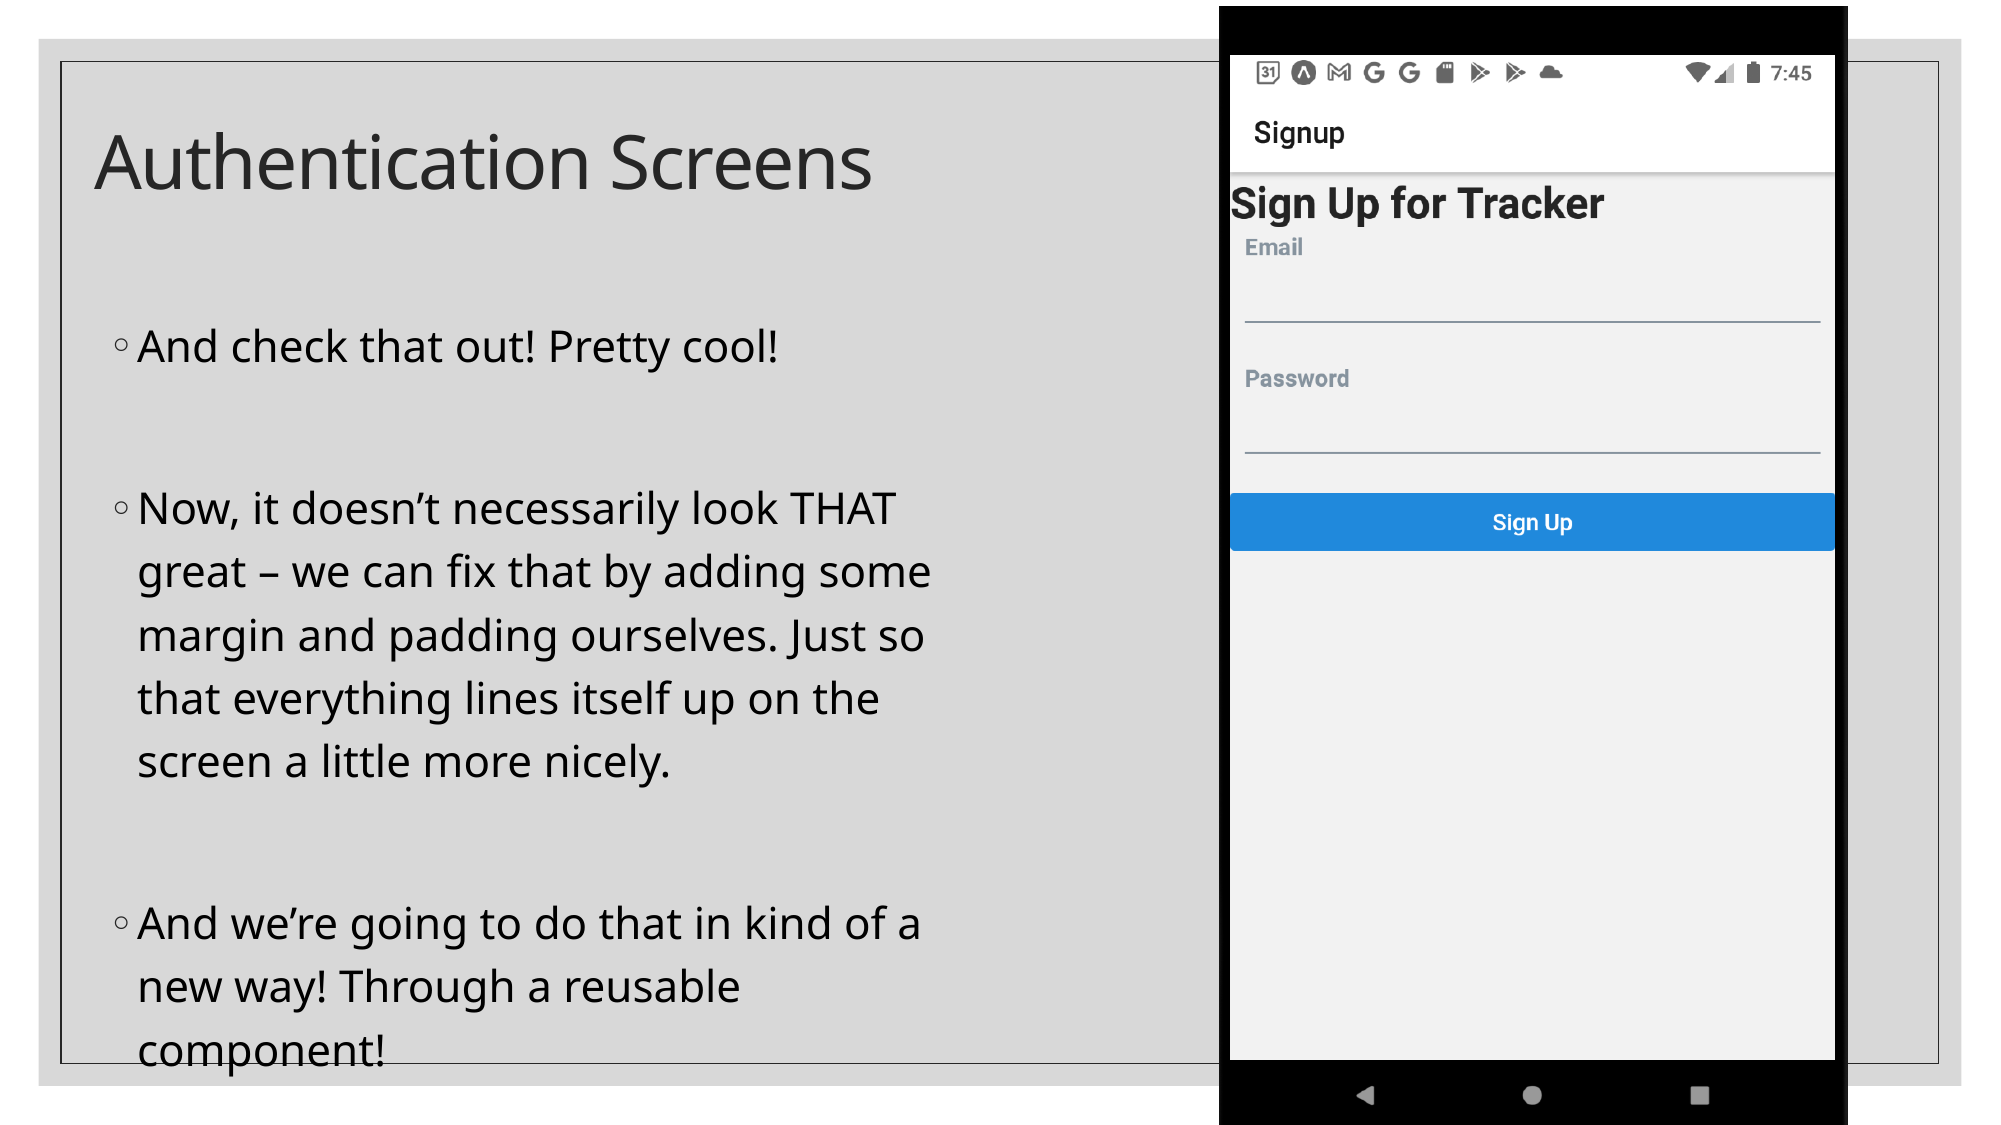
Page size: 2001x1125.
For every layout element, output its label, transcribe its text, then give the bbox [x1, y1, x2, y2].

picture [1219, 6, 1848, 1125]
list And check that out! Pretty cool! Now, it doesn’t necessarily look THAT great – we can fix that by adding some margin and padding ourselves. Just so that everything lines itself up on the screen a little more nicely. And we’re going to do that in kind of a new way! Through a reusable component! [93, 300, 1000, 1085]
title Authentication Screens [79, 52, 1213, 278]
